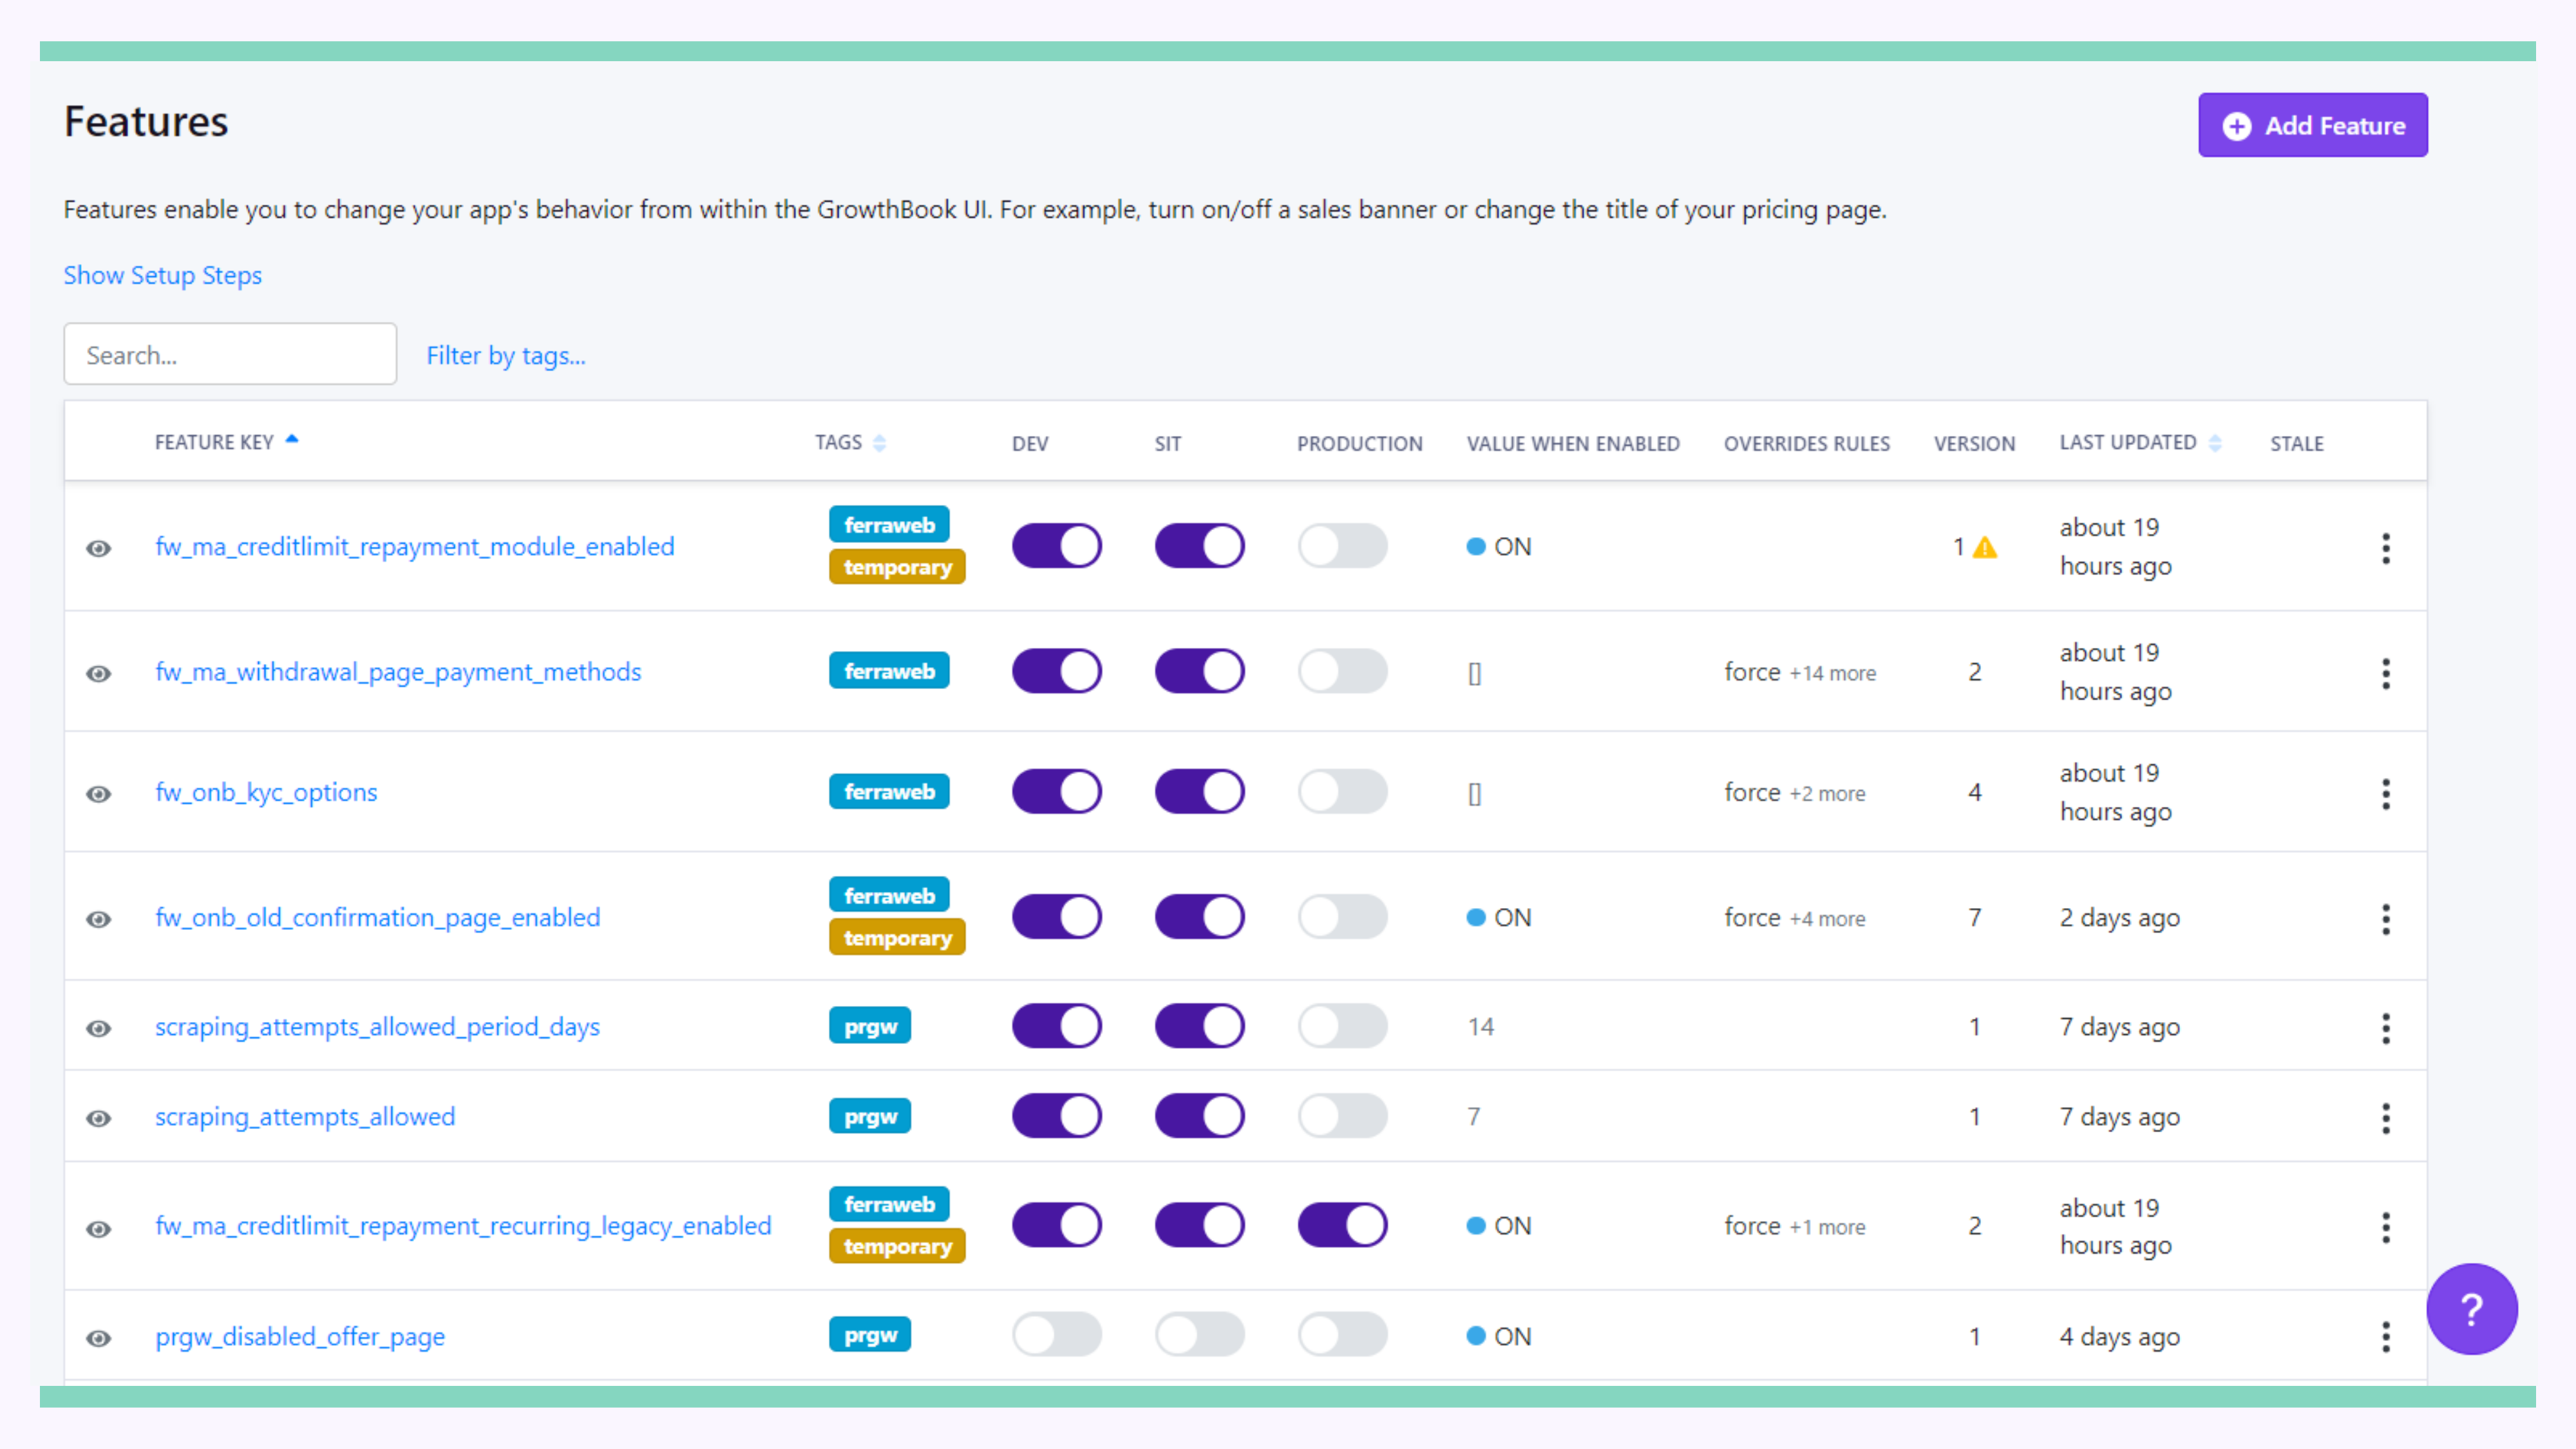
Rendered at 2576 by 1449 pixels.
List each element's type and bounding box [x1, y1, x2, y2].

picture [30, 61, 2538, 1387]
